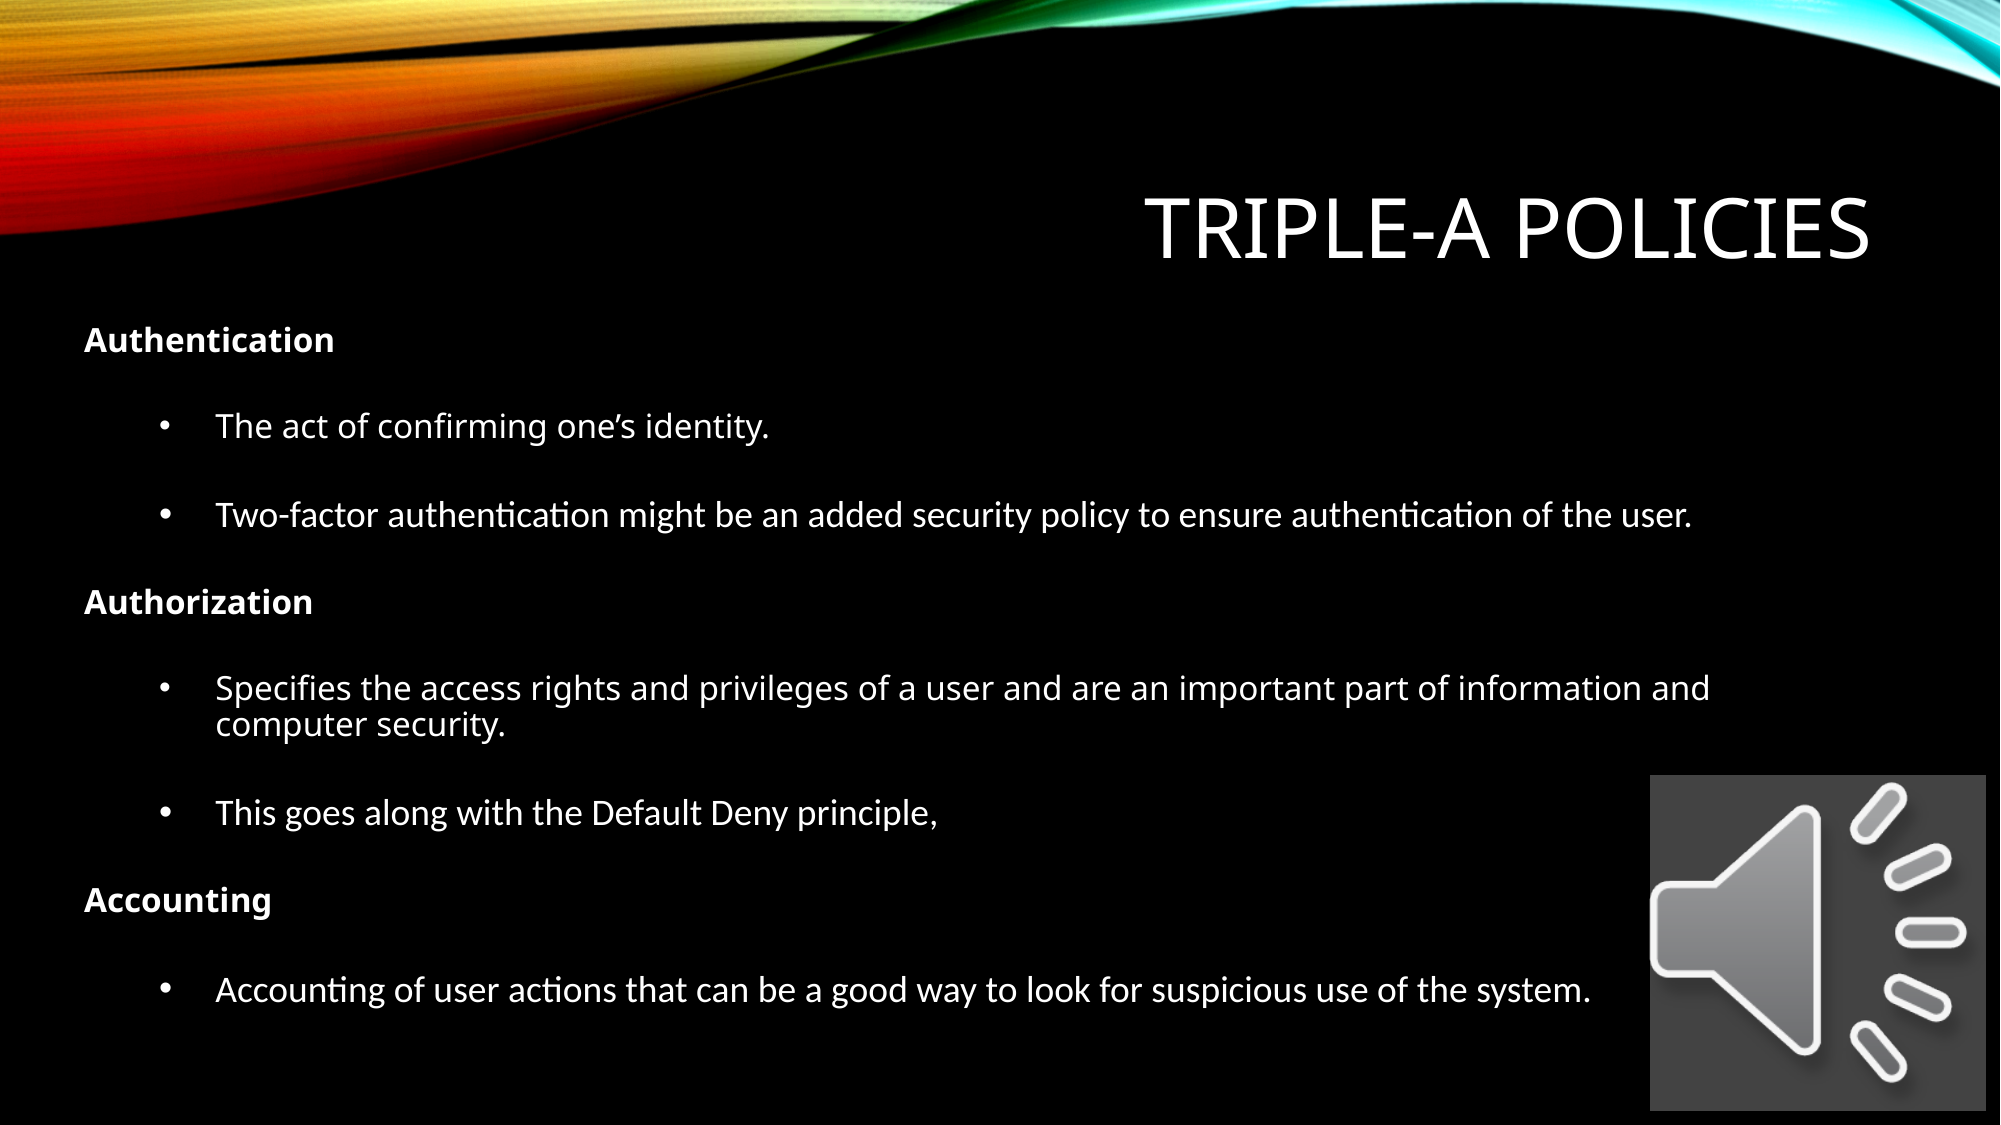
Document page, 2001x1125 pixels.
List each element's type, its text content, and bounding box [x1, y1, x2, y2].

list Authentication The act of confirming one’s identity. Two-factor authentication might be an added security policy to ensure authentication of the user. Authorization Specifies the access rights and privileges of a user and are an important part of information and computer security. This goes along with the Default Deny principle, Accounting Accounting of user actions that can be a good way to look for suspicious use of the system. [69, 316, 1847, 1081]
picture [1648, 773, 1987, 1112]
title TRIPLE-A POLICIES [474, 125, 1888, 338]
picture [0, 0, 2000, 237]
